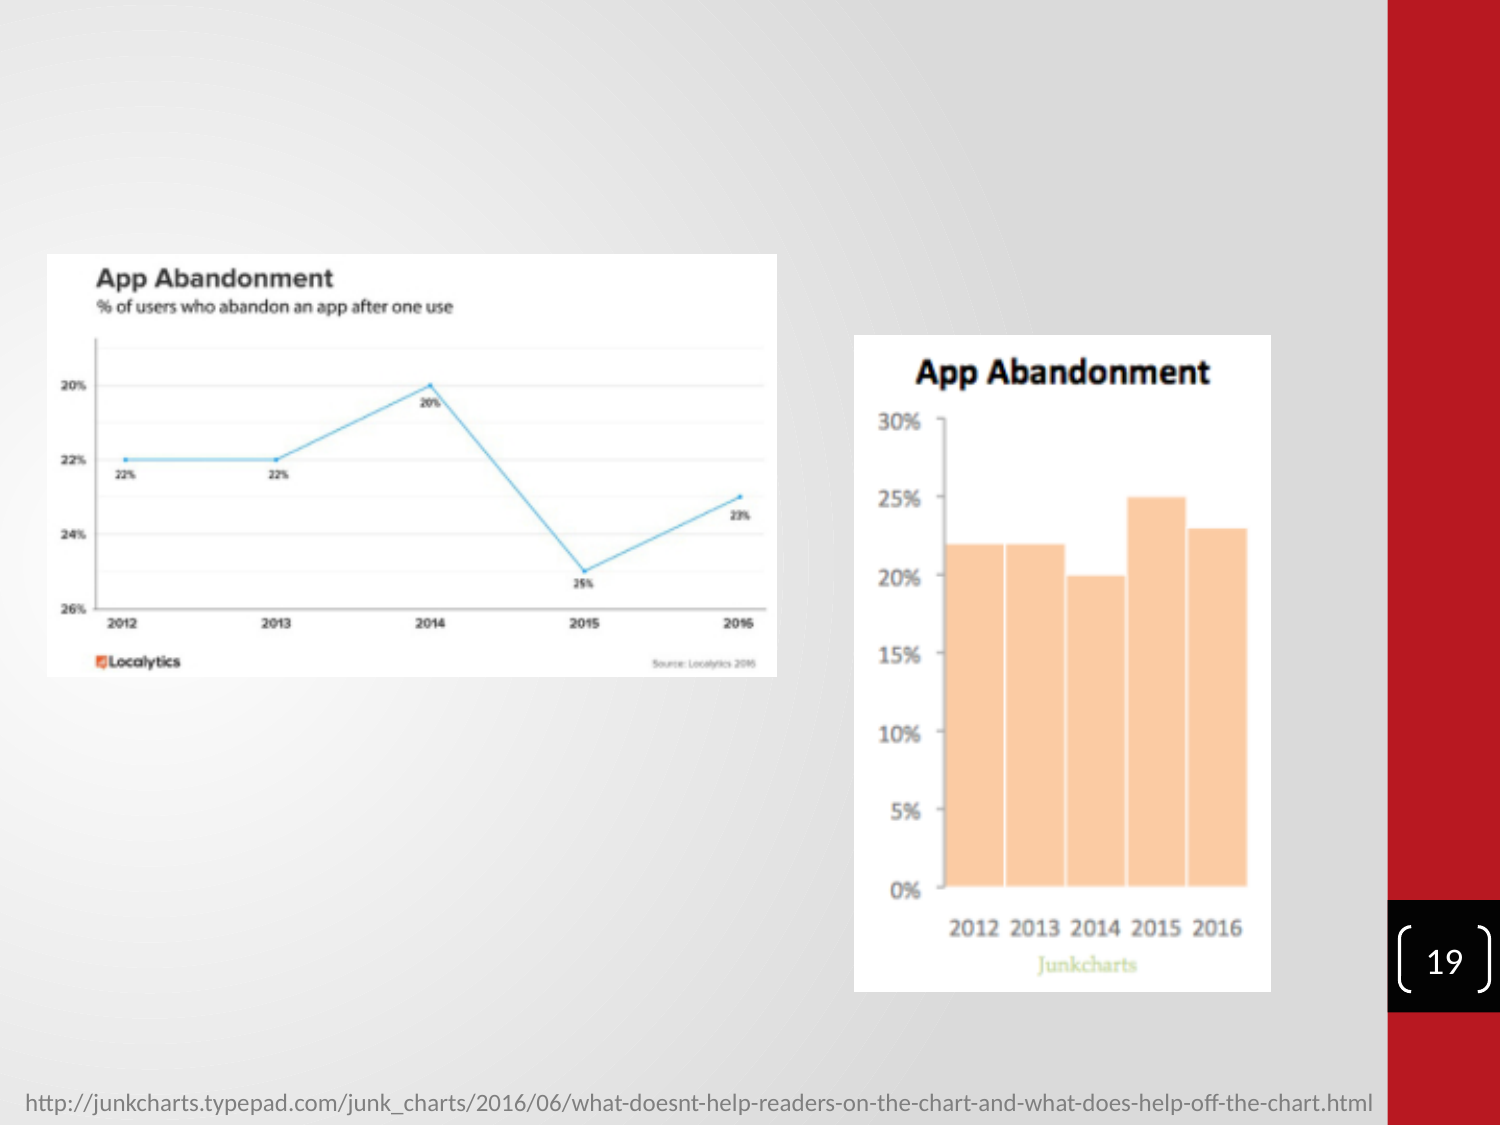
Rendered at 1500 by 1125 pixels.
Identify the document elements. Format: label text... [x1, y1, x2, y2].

text_box http://junkcharts.typepad.com/junk_charts/2016/06/what-doesnt-help-readers-on-the-chart-and-what-does-help-off-the-chart.html [10, 1079, 1392, 1125]
picture [47, 253, 778, 678]
slide_number 19 [1397, 925, 1492, 994]
picture [853, 334, 1272, 993]
